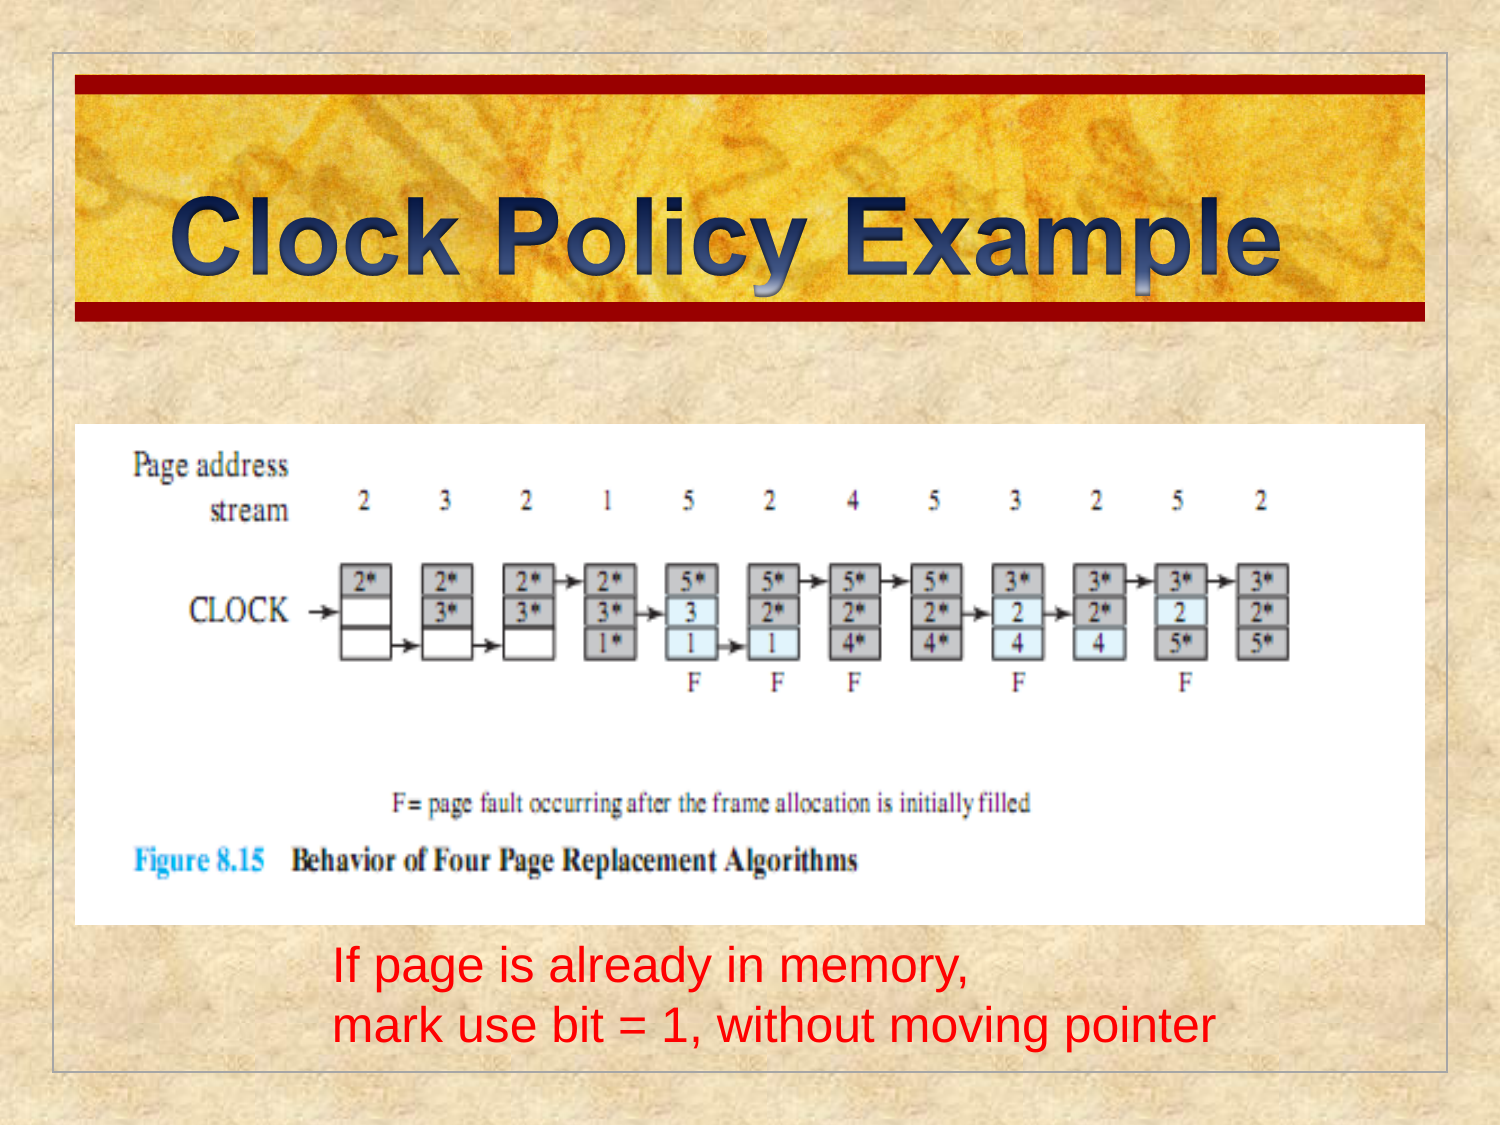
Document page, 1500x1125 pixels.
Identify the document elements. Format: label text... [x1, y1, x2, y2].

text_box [0, 111, 1350, 300]
text_box If page is already in memory, mark use bit = 1, without moving pointer [317, 926, 1233, 1060]
picture [54, 54, 1446, 1071]
picture [0, 0, 1500, 1125]
